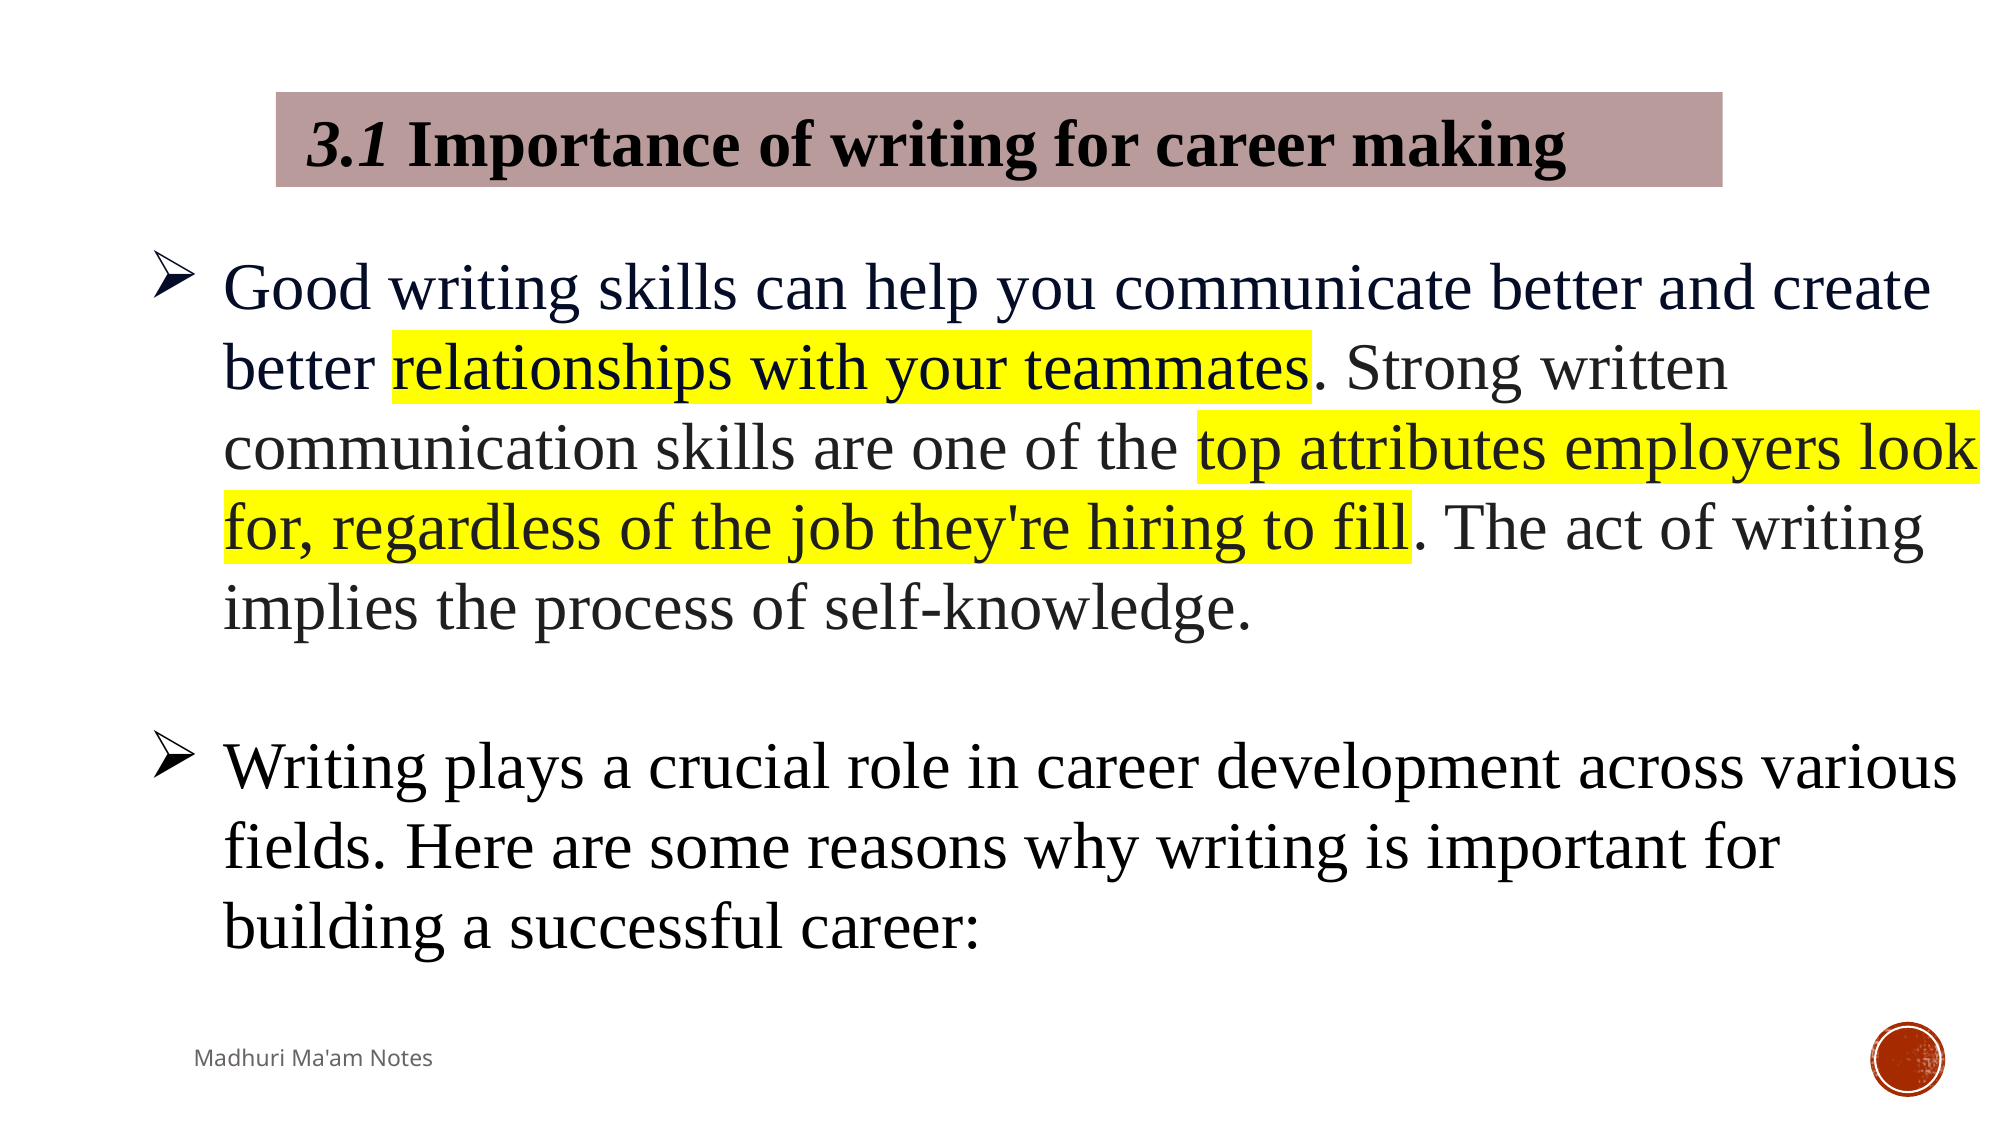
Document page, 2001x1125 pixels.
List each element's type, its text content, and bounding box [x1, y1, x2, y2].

footer Madhuri Ma'am Notes [178, 1028, 1217, 1089]
text_box 3.1 Importance of writing for career making [275, 92, 1723, 187]
text_box Good writing skills can help you communicate better and create better relationships with your teammates. Strong written communication skills are one of the top attributes employers look for, regardless of the job they're hiring to fill. The act of writing implies the process of self-knowledge. Writing plays a crucial role in career development across various fields. Here are some reasons why writing is important for building a successful career: [133, 235, 2000, 970]
